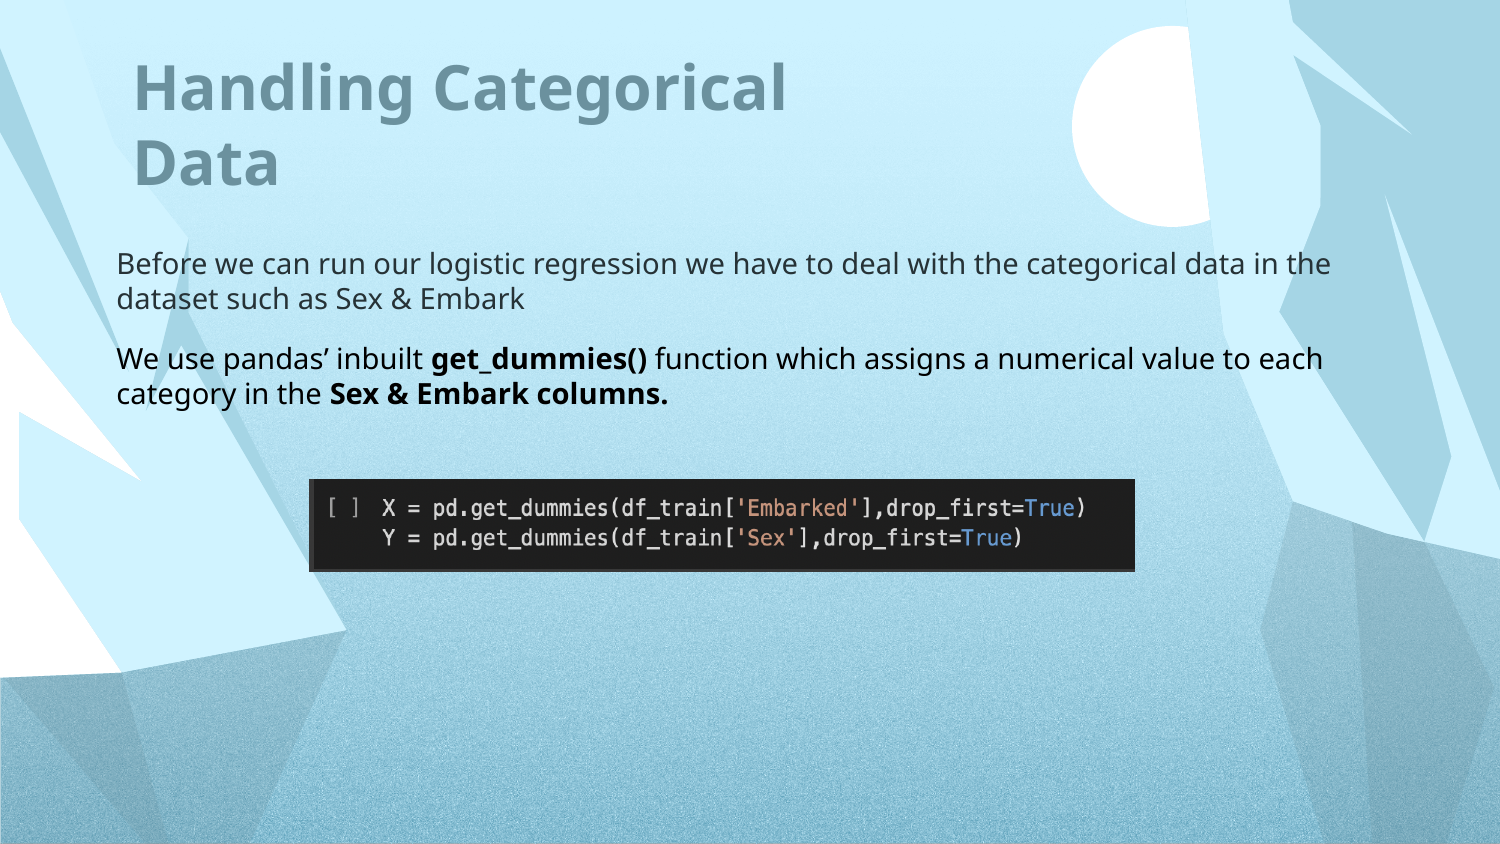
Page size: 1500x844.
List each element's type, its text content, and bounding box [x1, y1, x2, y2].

picture [64, 0, 1188, 223]
subtitle Before we can run our logistic regression we have to deal with the categorical data in the dataset such as Sex & Embark We use pandas’ inbuilt get_dummies() function which assigns a numerical value to each category in the Sex & Embark columns. [101, 223, 1425, 432]
title Handling Categorical Data [116, 88, 883, 159]
picture [249, 432, 1324, 844]
